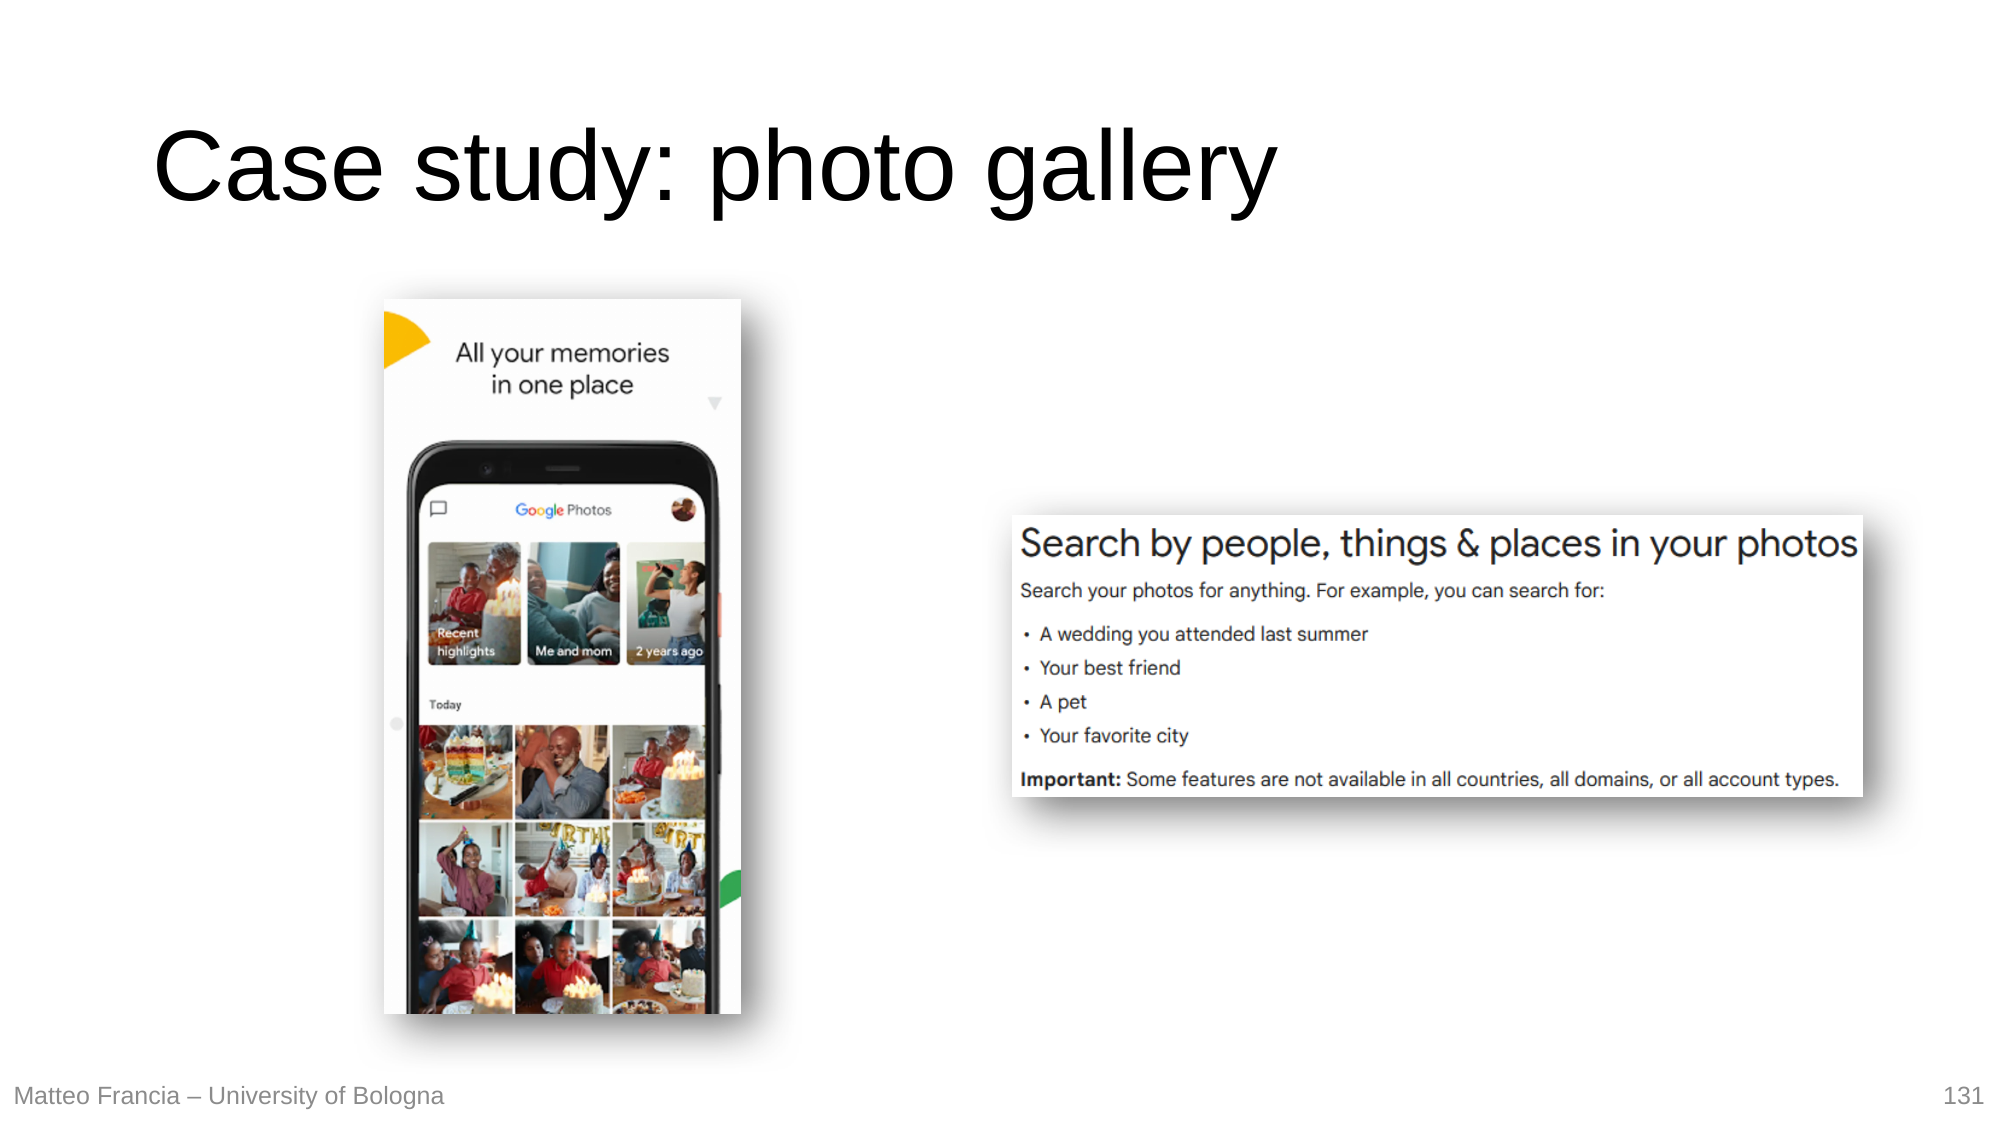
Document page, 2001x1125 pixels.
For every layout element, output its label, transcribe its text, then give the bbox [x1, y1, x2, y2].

slide_number 131 [1550, 1065, 2000, 1125]
footer Matteo Francia – University of Bologna [0, 1065, 463, 1125]
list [383, 299, 741, 1014]
title Case study: photo gallery [137, 59, 1863, 278]
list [1012, 515, 1863, 797]
